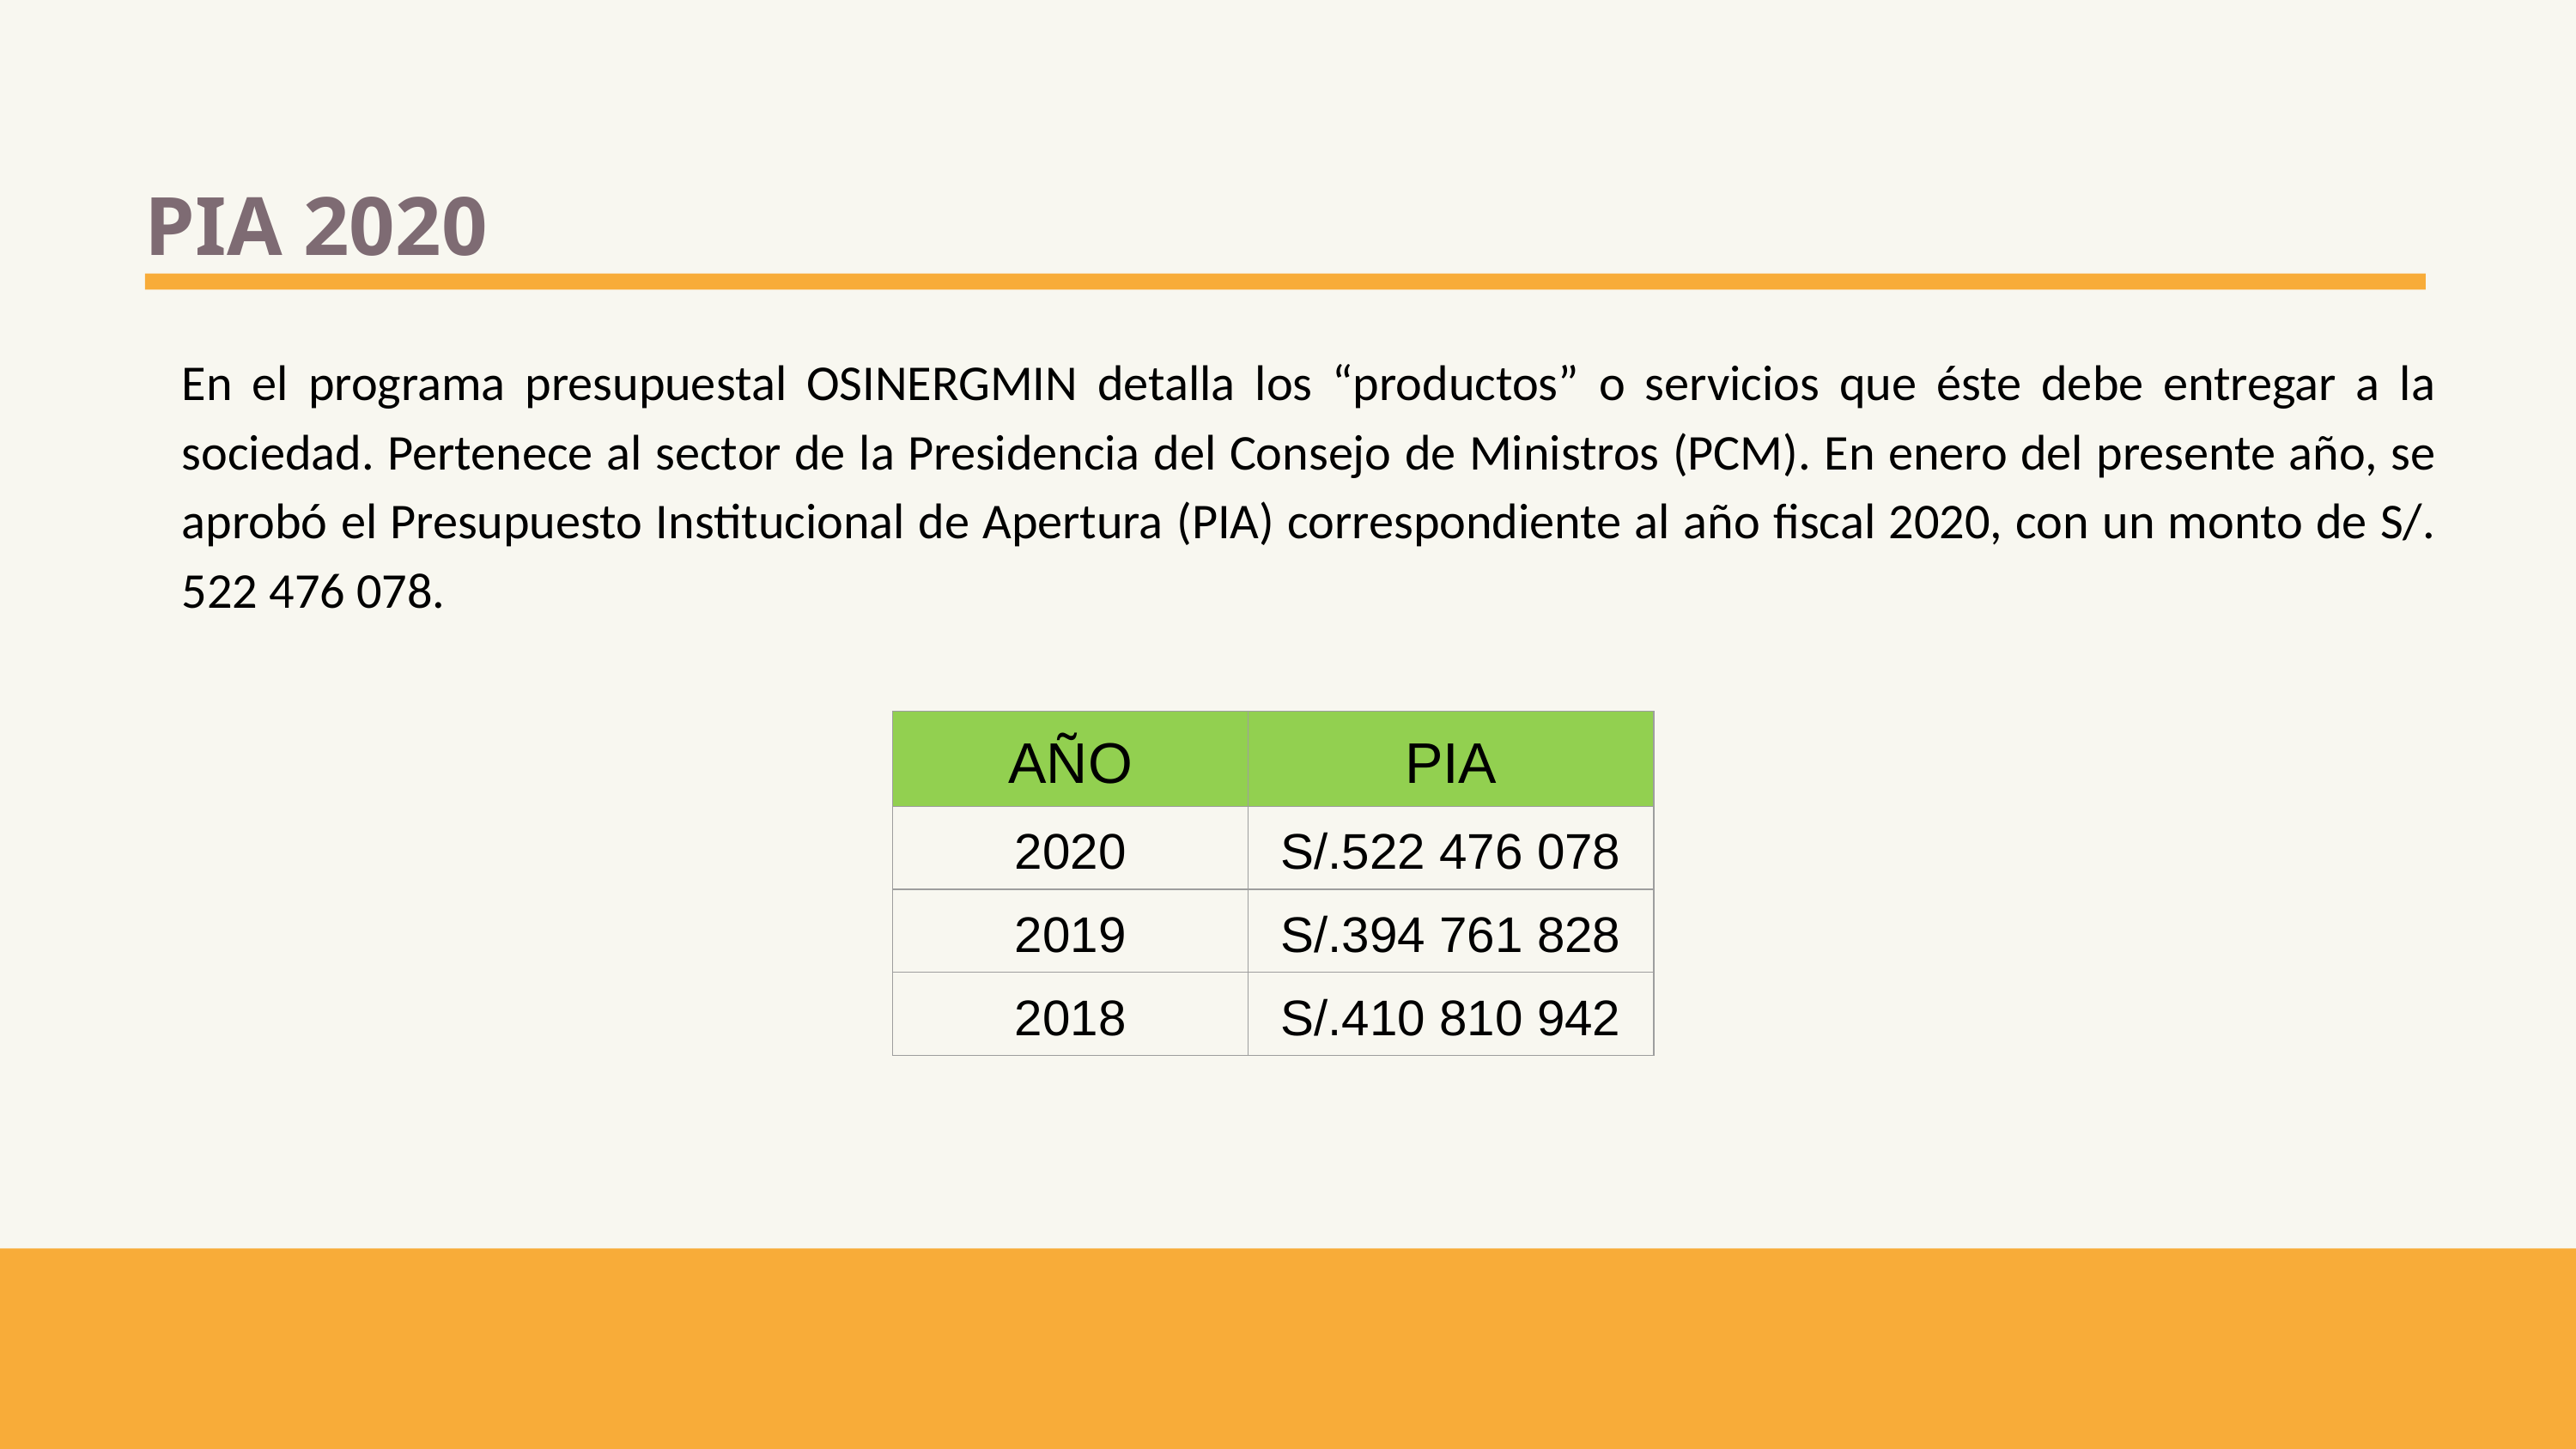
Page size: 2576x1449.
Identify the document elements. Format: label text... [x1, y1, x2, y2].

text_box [144, 136, 2427, 290]
text_box [0, 1248, 2576, 1449]
text_box En el programa presupuestal OSINERGMIN detalla los “productos” o servicios que éste debe entregar a la sociedad. Pertenece al sector de la Presidencia del Consejo de Ministros (PCM). En enero del presente año, se aprobó el Presupuesto Institucional de Apertura (PIA) correspondiente al año fiscal 2020, con un monto de S/. 522 476 078. [168, 335, 2451, 483]
table_cell S/.410 810 942 [1249, 973, 1653, 1055]
table_header PIA [1249, 712, 1653, 806]
table_cell 2020 [893, 807, 1248, 888]
table_cell 2019 [893, 890, 1248, 972]
table_cell S/.394 761 828 [1249, 890, 1653, 972]
table_cell S/.522 476 078 [1249, 807, 1653, 888]
table_cell 2018 [893, 973, 1248, 1055]
table_header AÑO [893, 712, 1248, 806]
